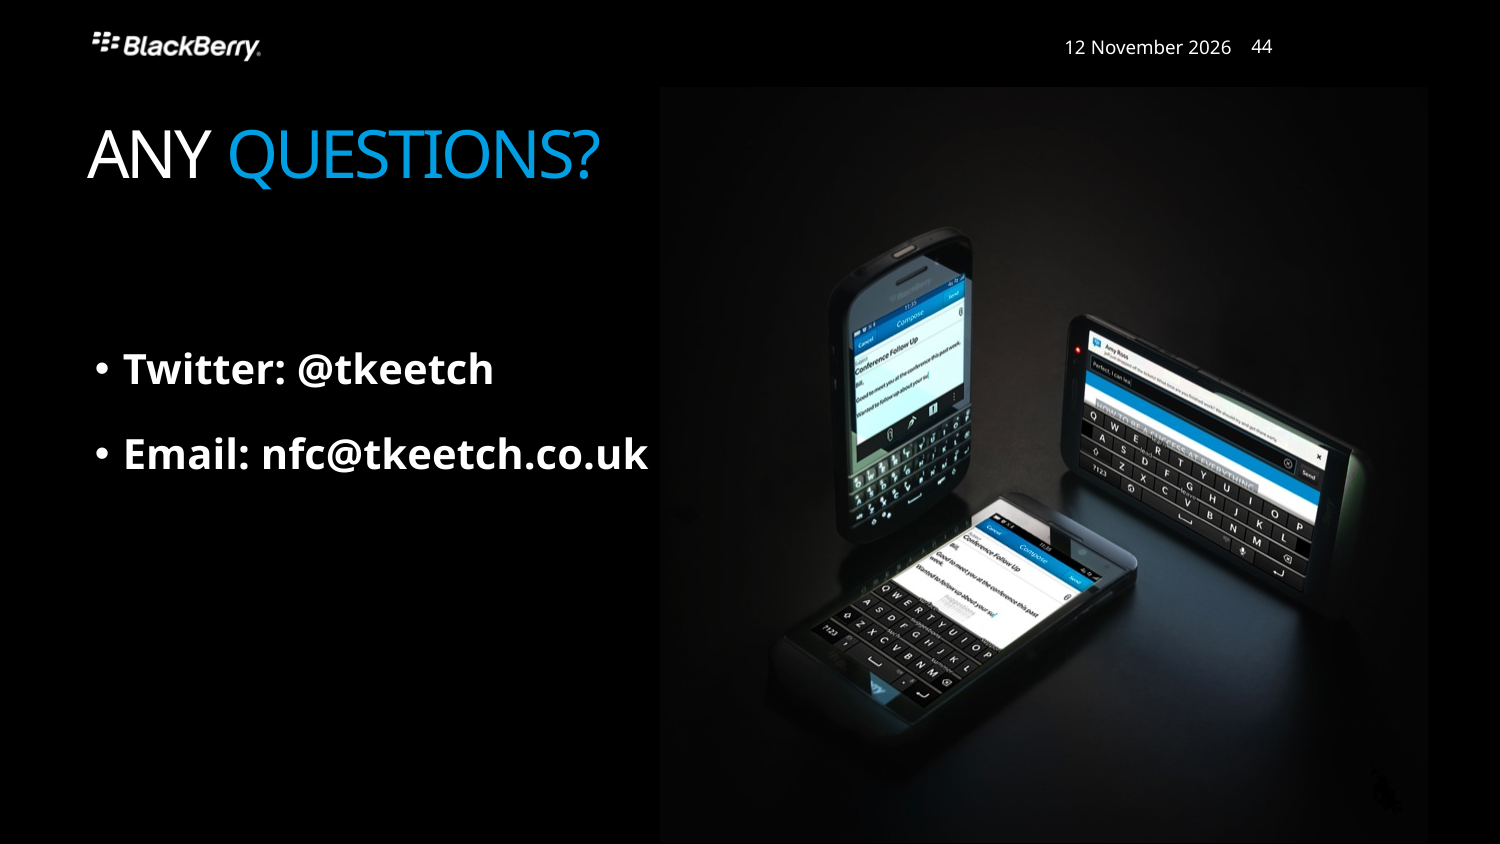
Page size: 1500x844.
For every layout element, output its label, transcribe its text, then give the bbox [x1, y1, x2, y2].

text_box ANY QUESTIONS? [72, 114, 655, 201]
picture [660, 87, 1428, 843]
picture [87, 29, 266, 64]
text_box Twitter: @tkeetch Email: nfc@tkeetch.co.uk [80, 325, 655, 505]
